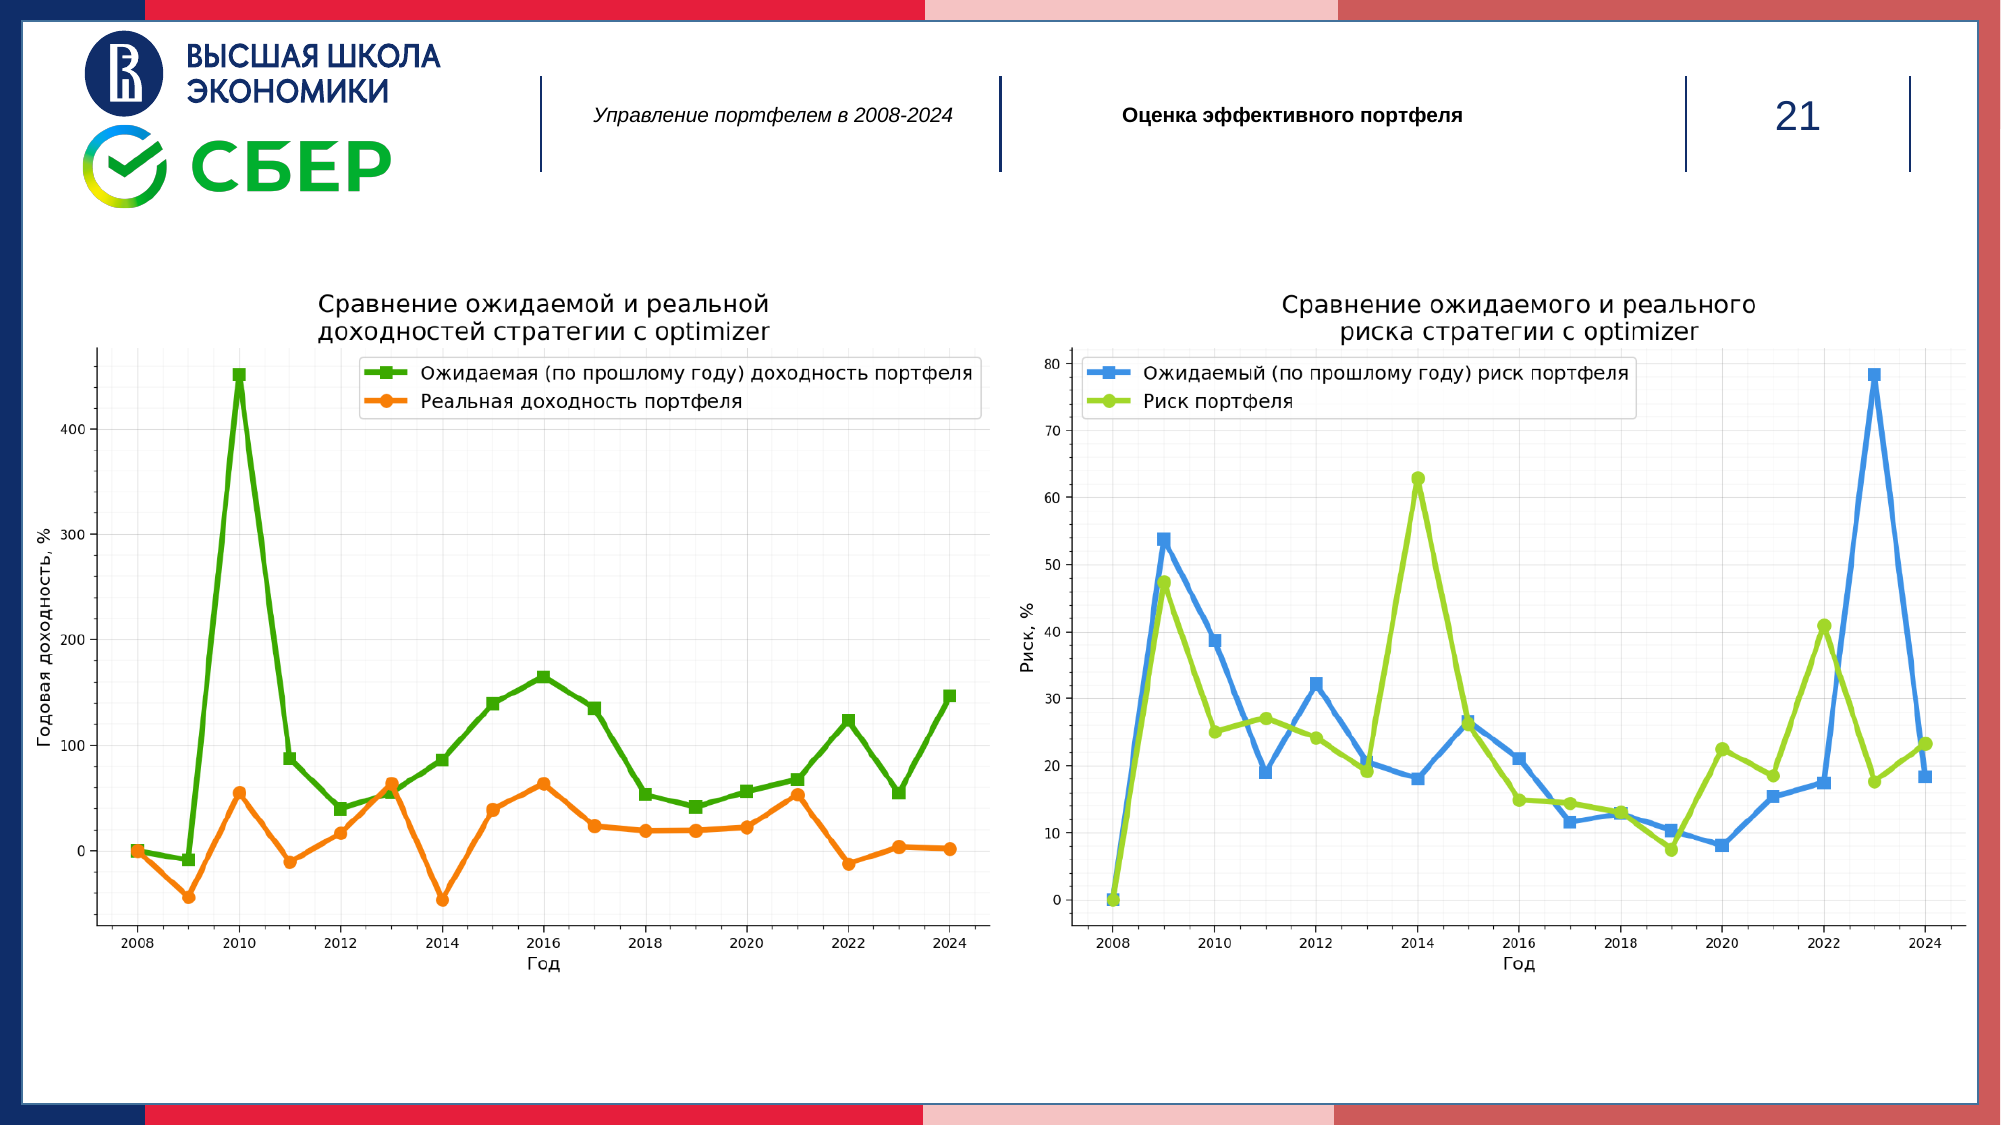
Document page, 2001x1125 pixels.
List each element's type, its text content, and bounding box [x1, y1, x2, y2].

picture [74, 116, 399, 216]
picture [24, 287, 1976, 983]
text_box Управление портфелем в 2008-2024 [578, 94, 978, 135]
text_box ‹#› [1742, 81, 1854, 147]
text_box Оценка эффективного портфеля [1107, 94, 1637, 135]
